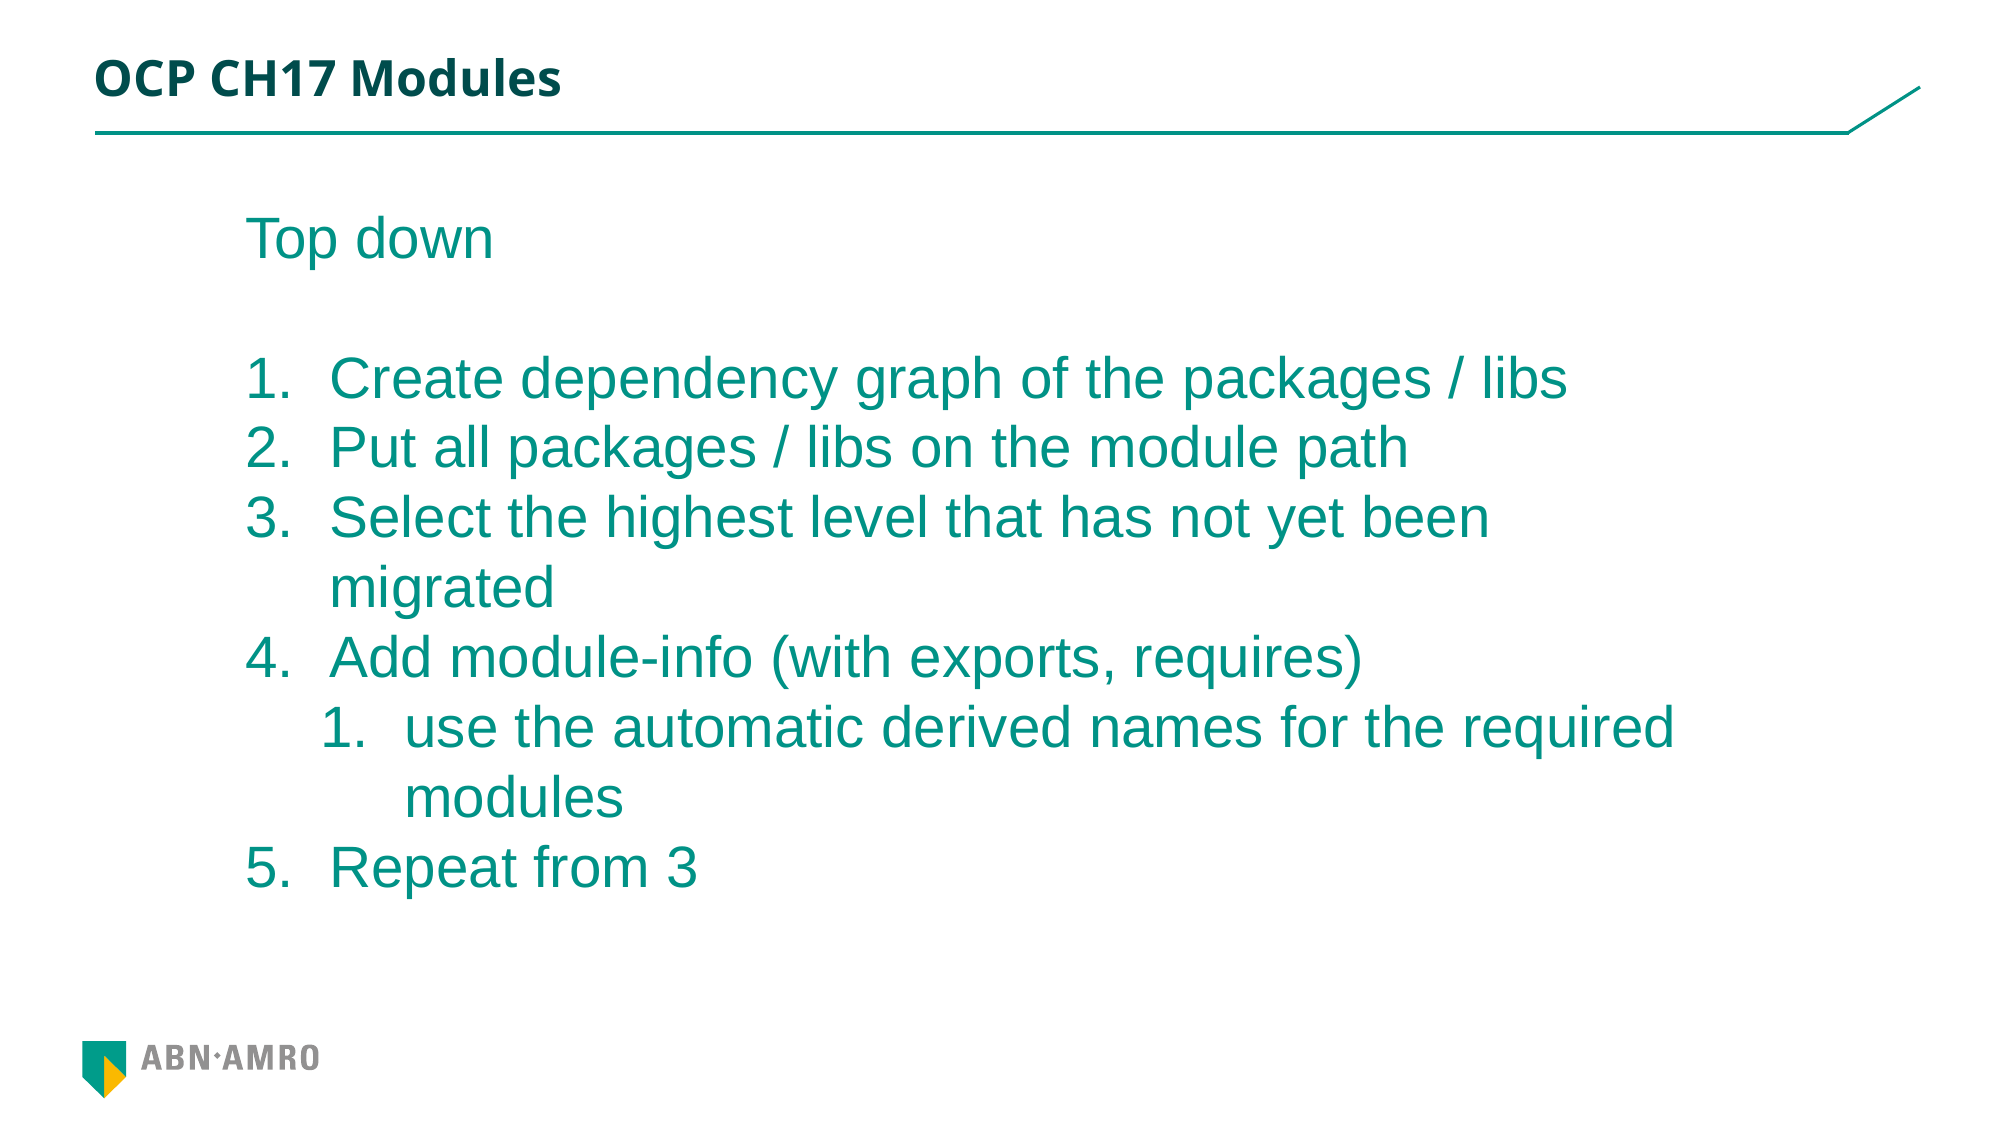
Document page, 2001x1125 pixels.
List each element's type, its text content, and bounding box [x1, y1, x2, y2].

text_box Top down Create dependency graph of the packages / libs Put all packages / libs on the module path Select the highest level that has not yet been migrated Add module-info (with exports, requires) use the automatic derived names for the required modules Repeat from 3 [230, 192, 1709, 1022]
title OCP CH17 Modules [78, 30, 2000, 114]
